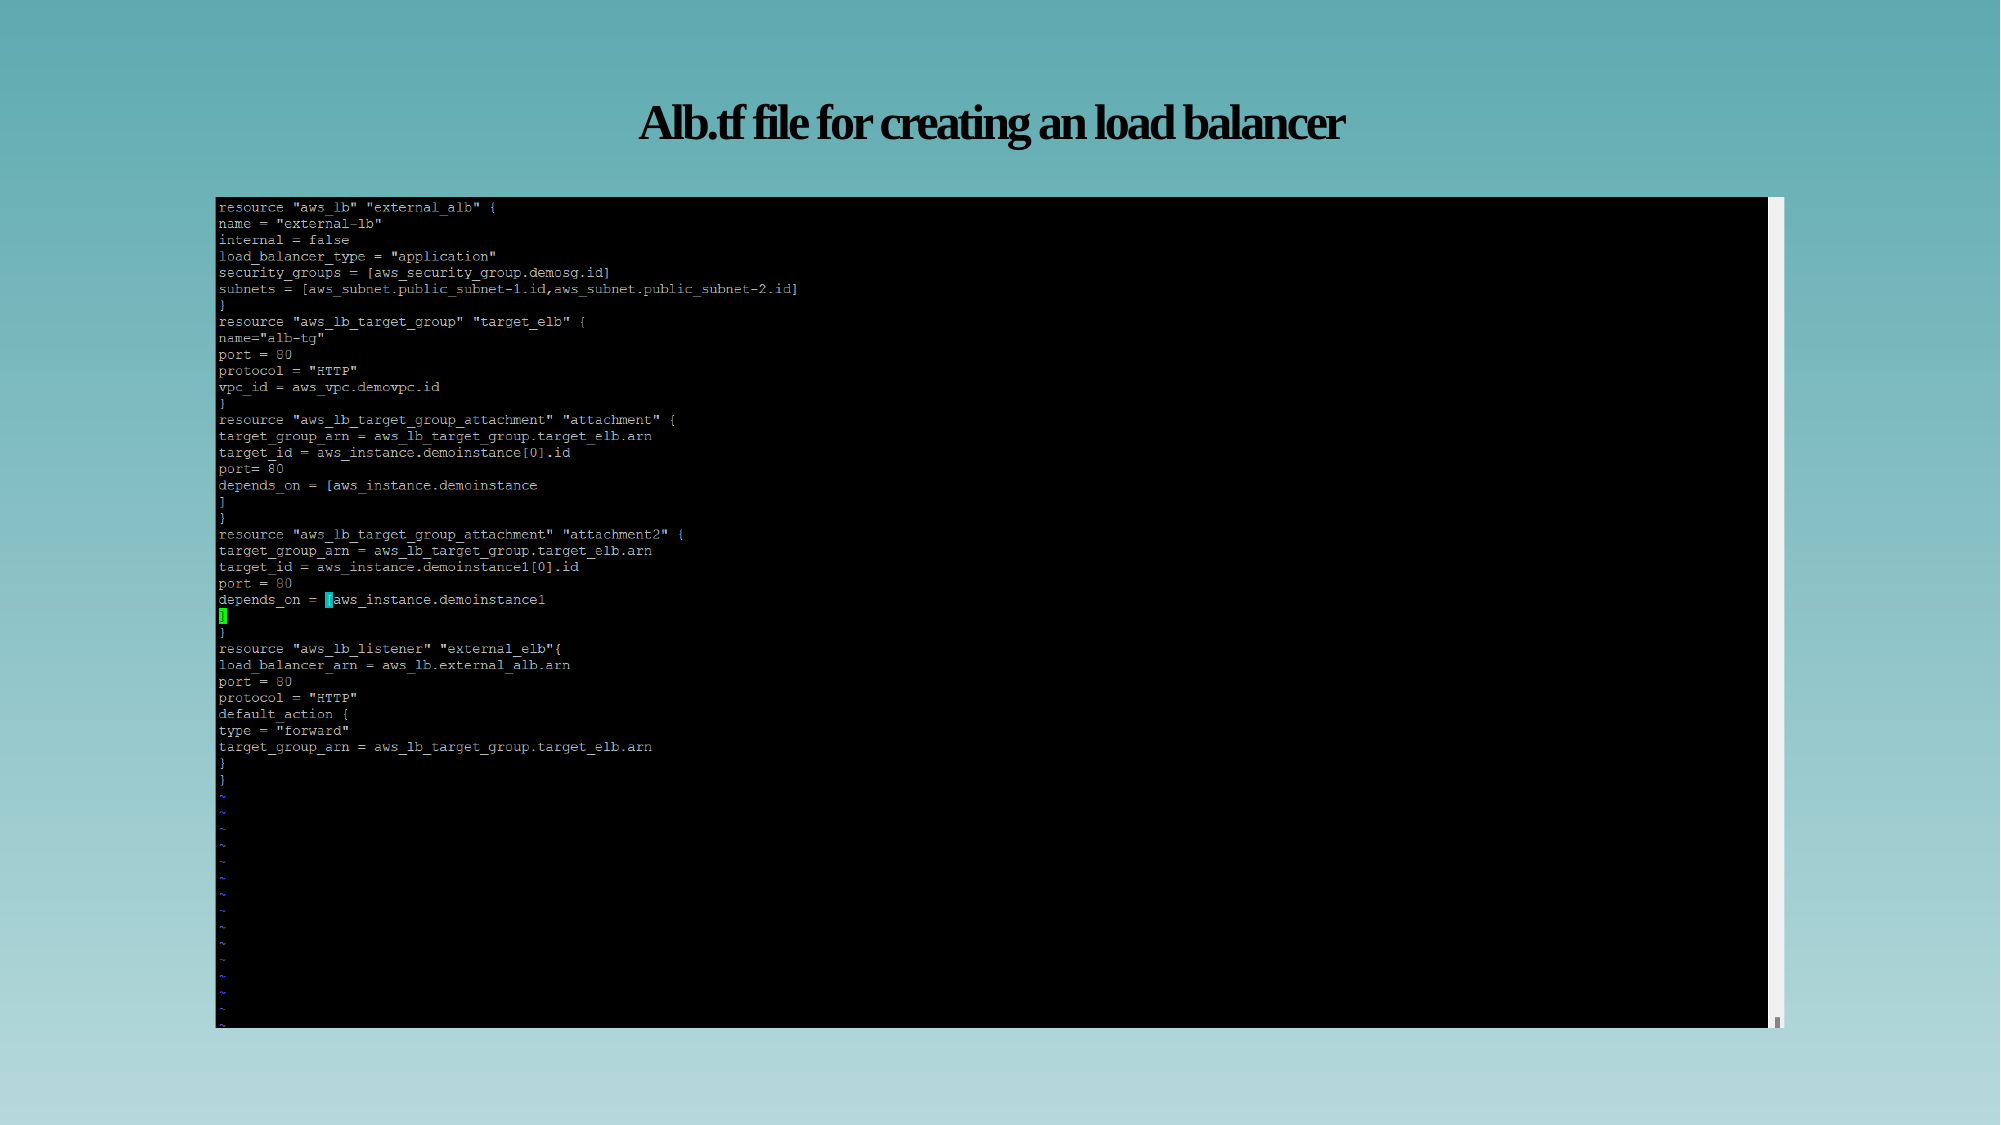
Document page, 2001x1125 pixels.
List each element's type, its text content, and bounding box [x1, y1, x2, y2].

title Alb.tf file for creating an load balancer [215, 55, 1785, 191]
picture [215, 197, 1785, 1028]
